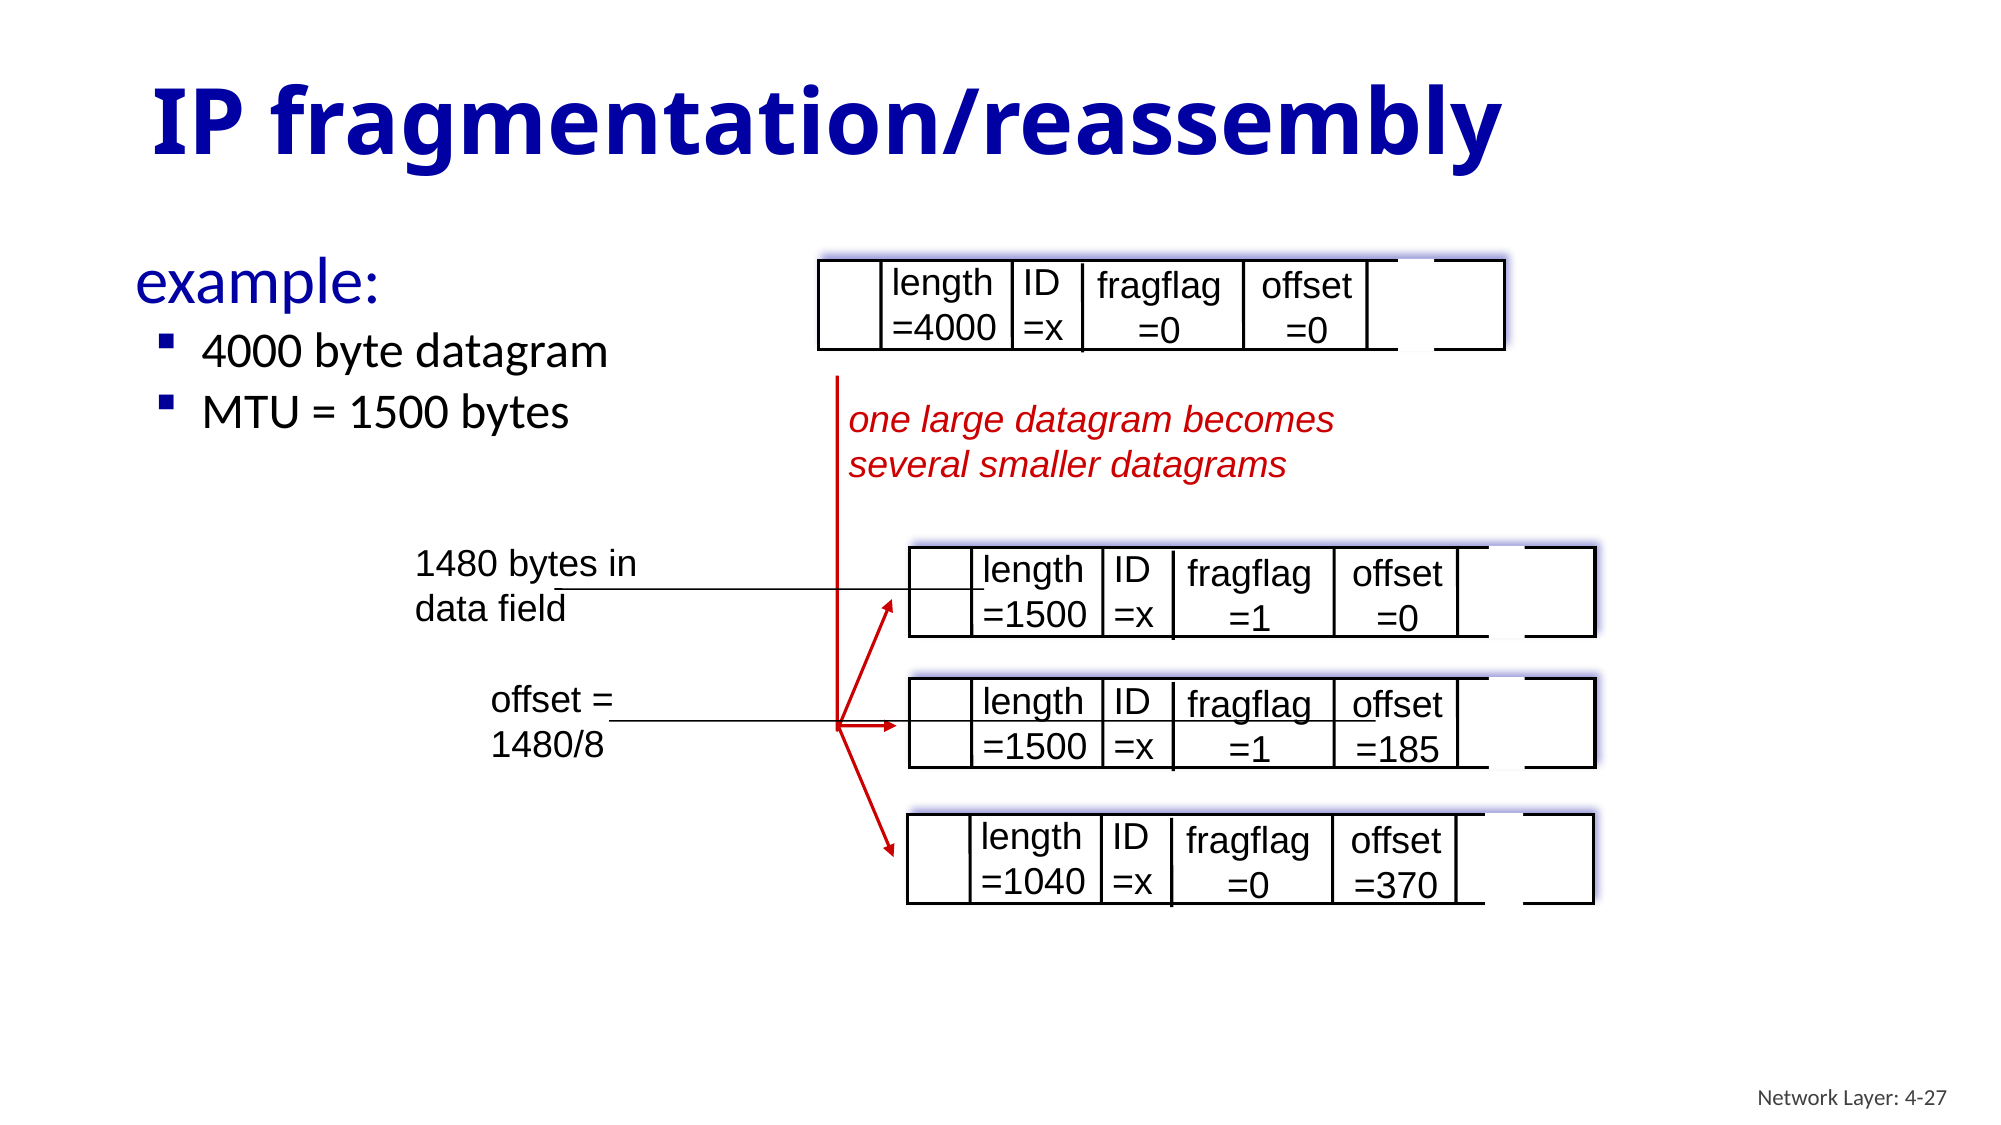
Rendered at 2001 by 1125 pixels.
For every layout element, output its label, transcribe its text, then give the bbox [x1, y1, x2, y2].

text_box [818, 250, 1505, 359]
text_box example: 4000 byte datagram MTU = 1500 bytes [120, 241, 745, 517]
title IP fragmentation/reassembly [137, 51, 1863, 198]
slide_number Network Layer: 4-27 [1512, 1066, 1963, 1125]
text_box 1480 bytes in data field [400, 531, 663, 636]
text_box offset = 1480/8 [475, 667, 631, 773]
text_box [833, 375, 1596, 923]
